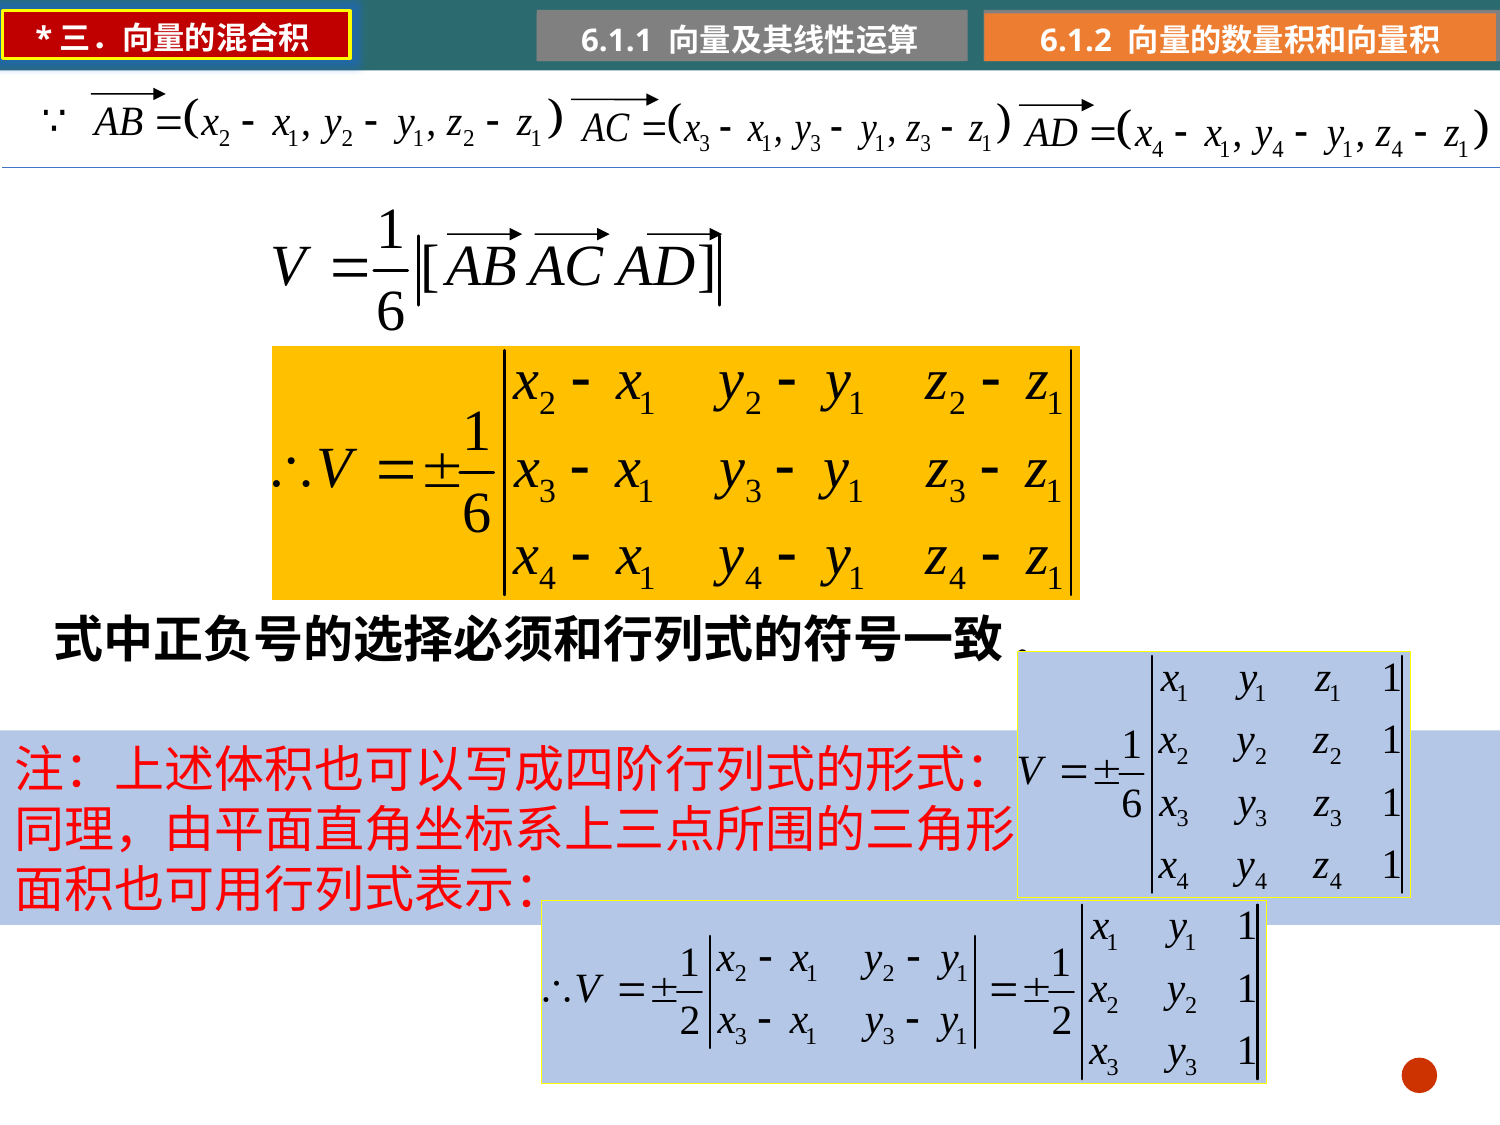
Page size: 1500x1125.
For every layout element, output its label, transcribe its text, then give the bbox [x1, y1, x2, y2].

text_box 6.1.2 向量的数量积和向量积 [984, 13, 1496, 62]
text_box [0, 1, 364, 71]
text_box [360, 1, 1500, 71]
text_box 式中正负号的选择必须和行列式的符号一致. [38, 599, 1045, 675]
text_box [983, 9, 1500, 62]
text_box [571, 99, 1011, 162]
slide_number [1340, 1037, 1481, 1113]
text_box 6.1.1 向量及其线性运算 [536, 13, 964, 62]
text_box *三．向量的混合积 [2, 10, 350, 59]
text_box [1401, 1057, 1438, 1094]
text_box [272, 199, 729, 338]
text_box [44, 93, 564, 157]
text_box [272, 345, 1081, 600]
text_box [536, 9, 969, 62]
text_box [1019, 104, 1491, 167]
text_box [1017, 651, 1411, 898]
text_box 注：上述体积也可以写成四阶行列式的形式： ， 同理，由平面直角坐标系上三点所围的三角形 面积也可用行列式表示： [0, 730, 1500, 925]
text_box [541, 900, 1267, 1084]
